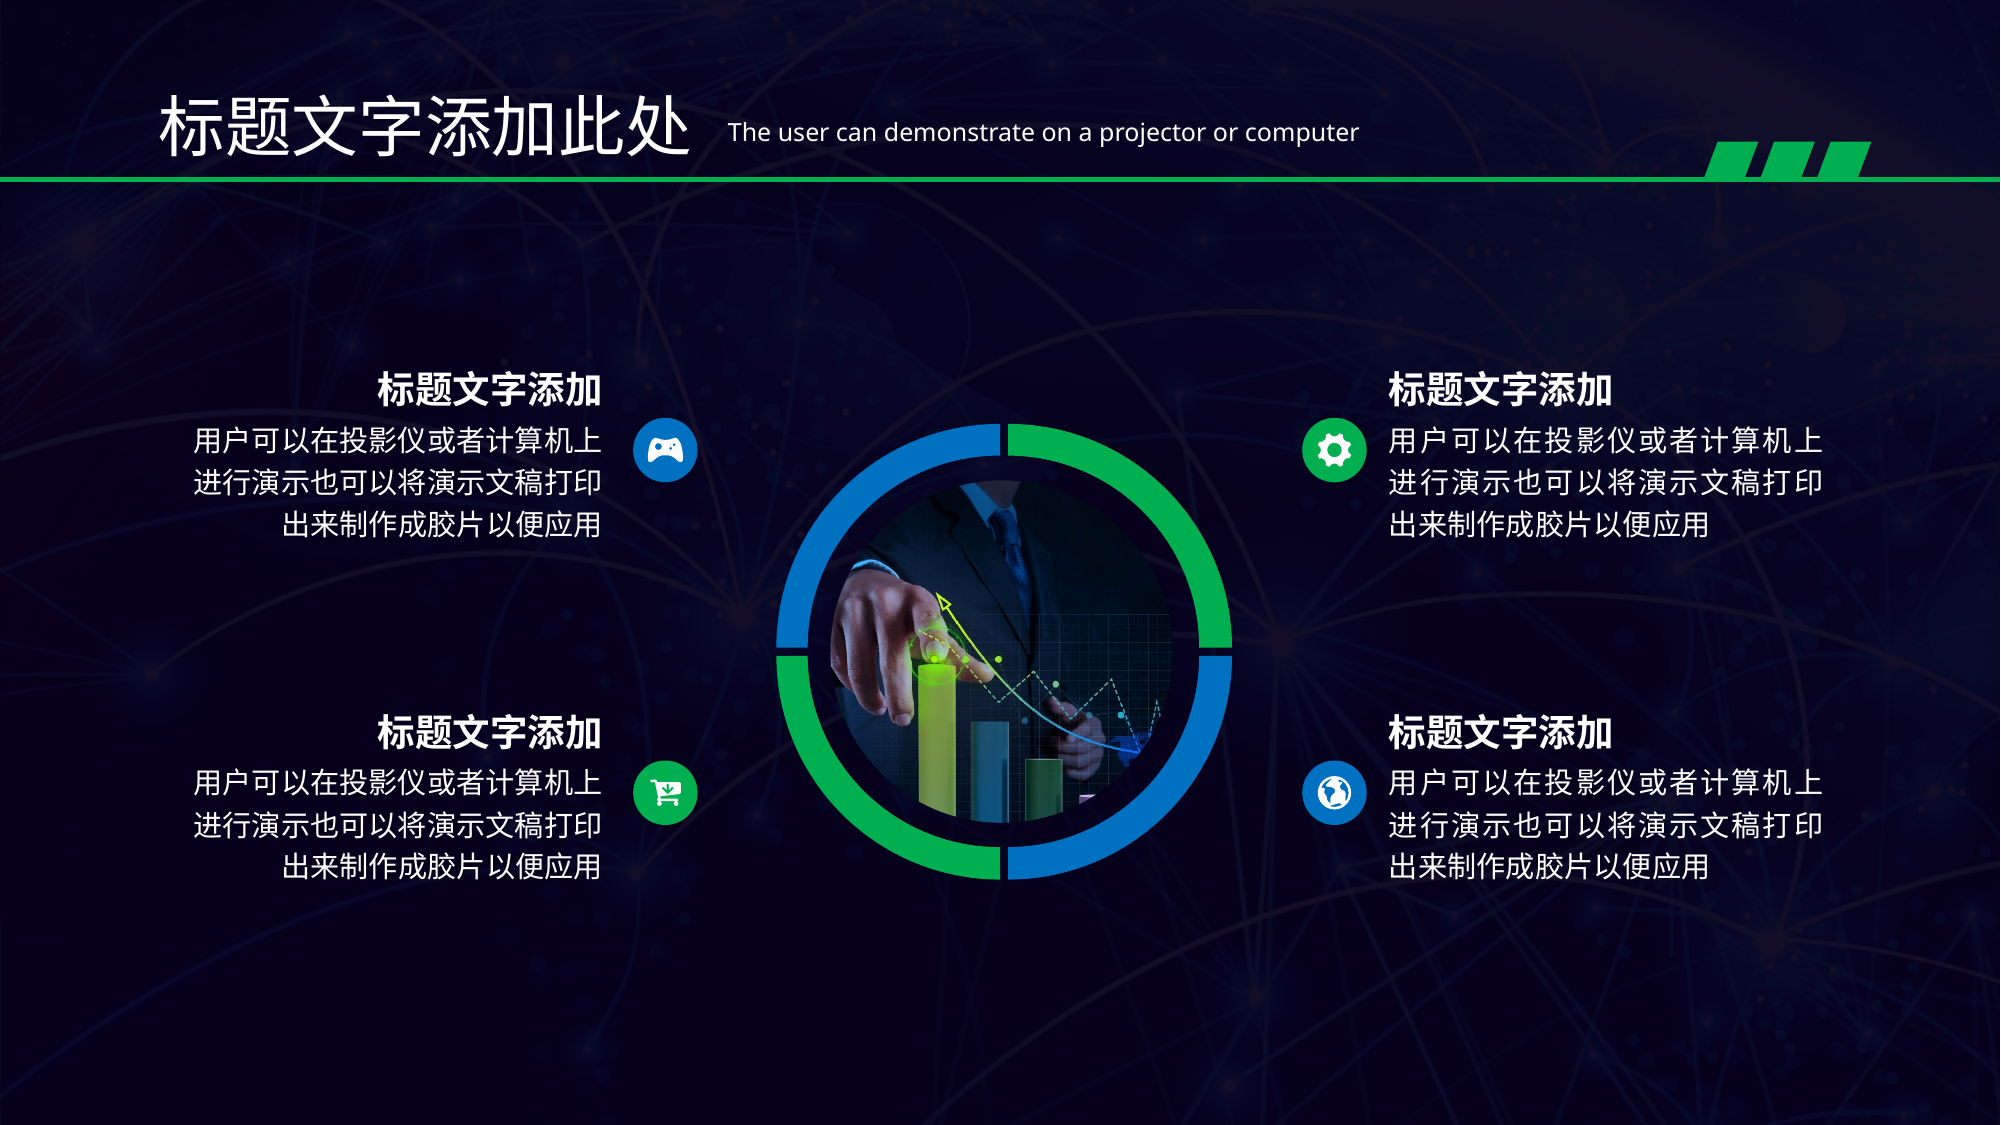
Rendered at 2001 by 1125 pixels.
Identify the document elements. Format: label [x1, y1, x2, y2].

text_box [633, 417, 1367, 880]
text_box [1374, 349, 1839, 551]
picture [830, 480, 1173, 823]
text_box [153, 349, 618, 551]
text_box [1374, 692, 1839, 893]
text_box [153, 692, 618, 893]
text_box [0, 141, 2000, 180]
text_box [143, 77, 1707, 141]
